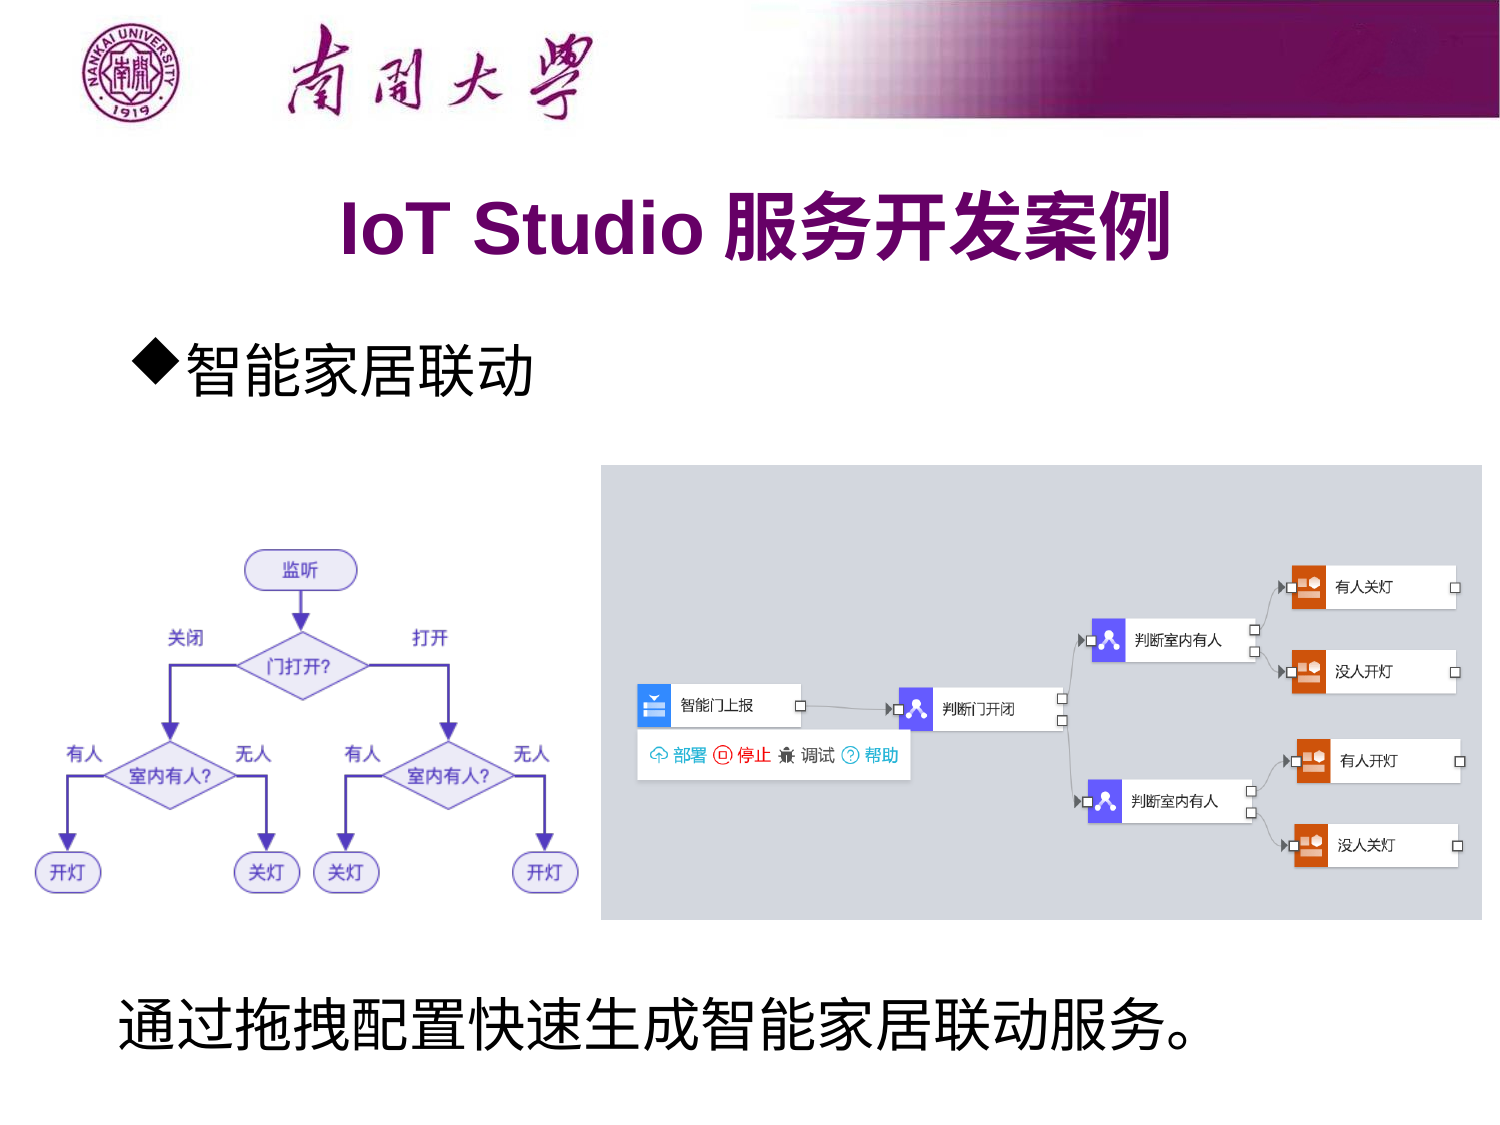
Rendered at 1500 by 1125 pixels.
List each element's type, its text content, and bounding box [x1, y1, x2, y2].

text_box 智能家居联动 [112, 326, 1365, 411]
picture [0, 0, 1500, 1125]
text_box 通过拖拽配置快速生成智能家居联动服务。 [103, 980, 1438, 1066]
text_box IoT Studio服务开发案例 [324, 172, 1217, 278]
